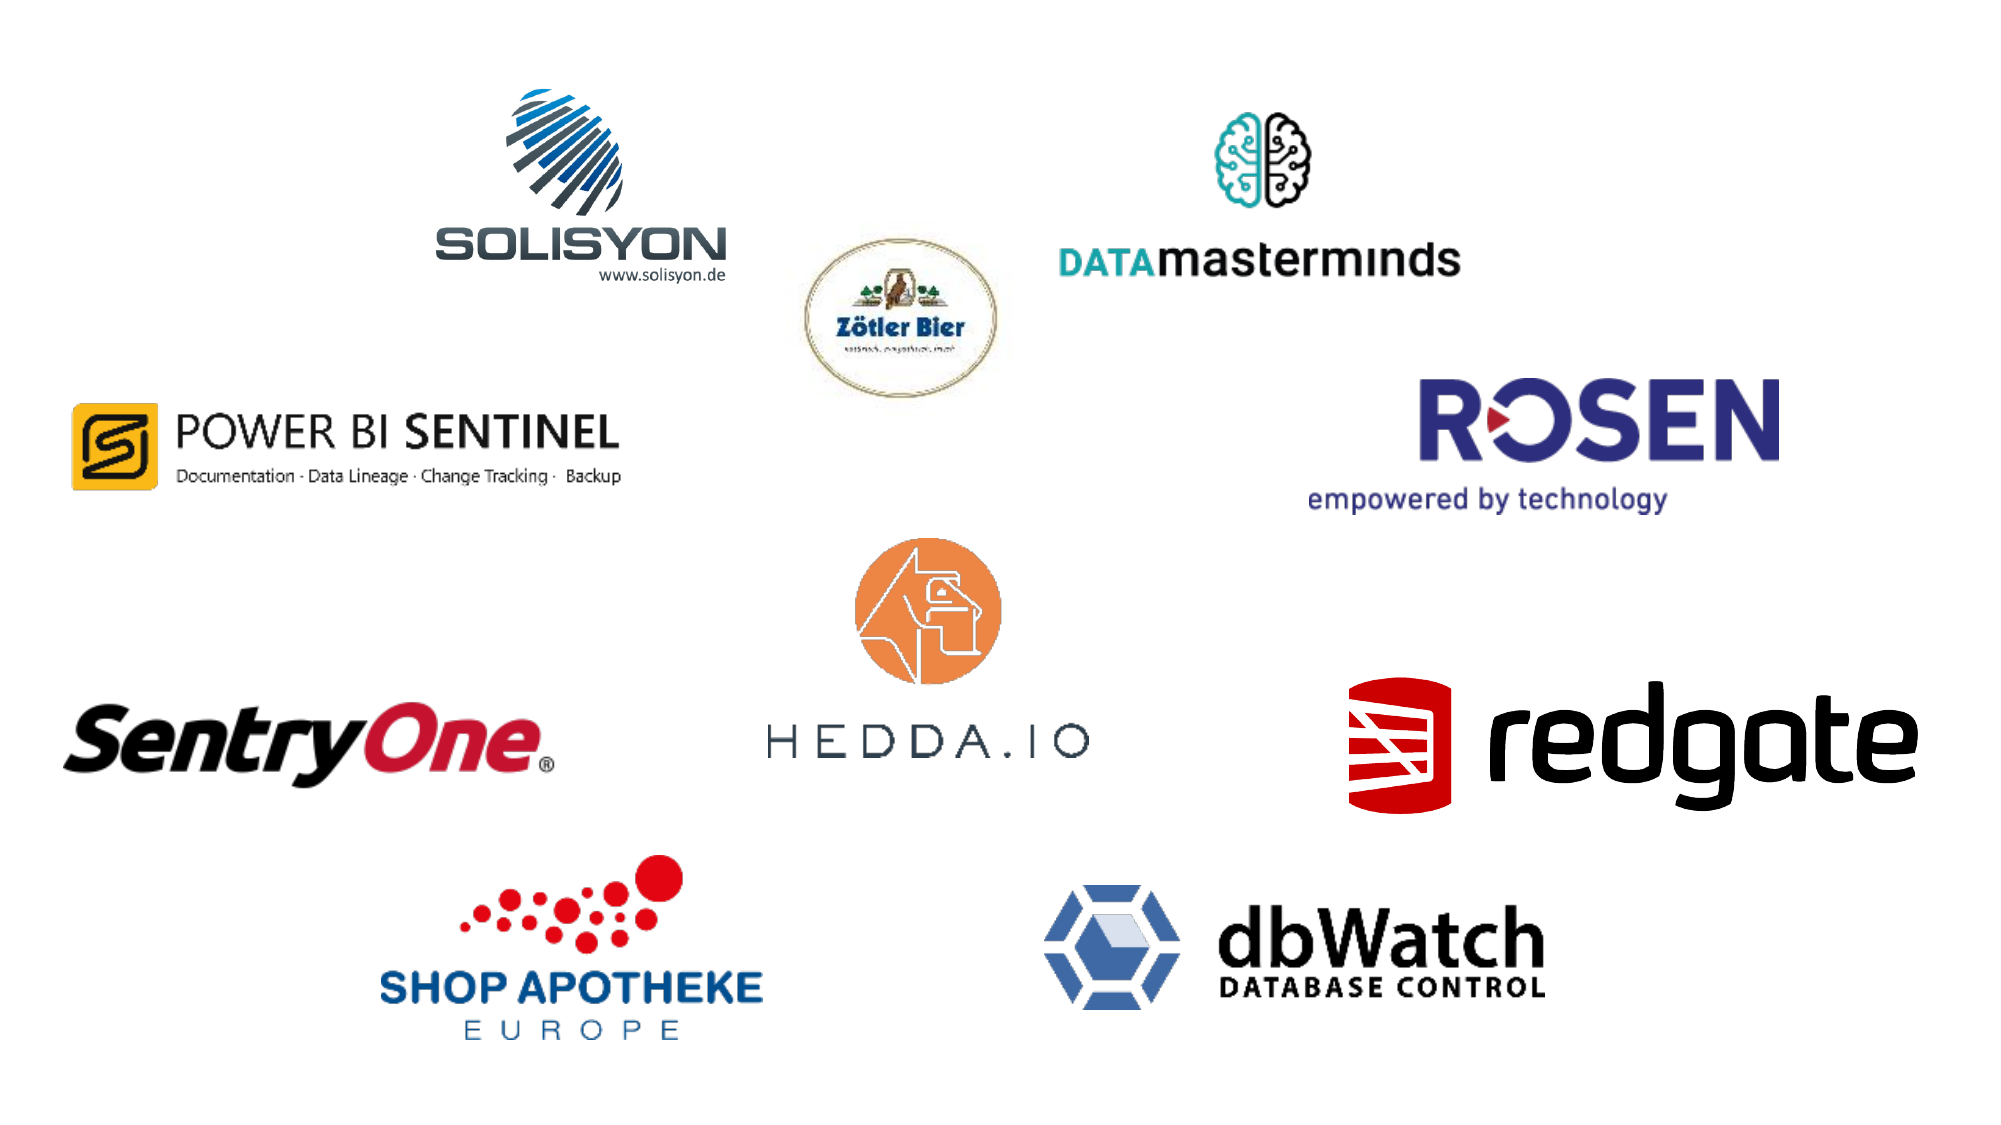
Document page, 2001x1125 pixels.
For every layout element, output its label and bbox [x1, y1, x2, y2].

picture [1349, 676, 1918, 814]
picture [305, 14, 1545, 417]
picture [1309, 378, 1779, 515]
picture [58, 391, 641, 503]
picture [381, 855, 763, 1040]
picture [1044, 885, 1545, 1010]
picture [63, 696, 556, 795]
picture [768, 538, 1089, 758]
